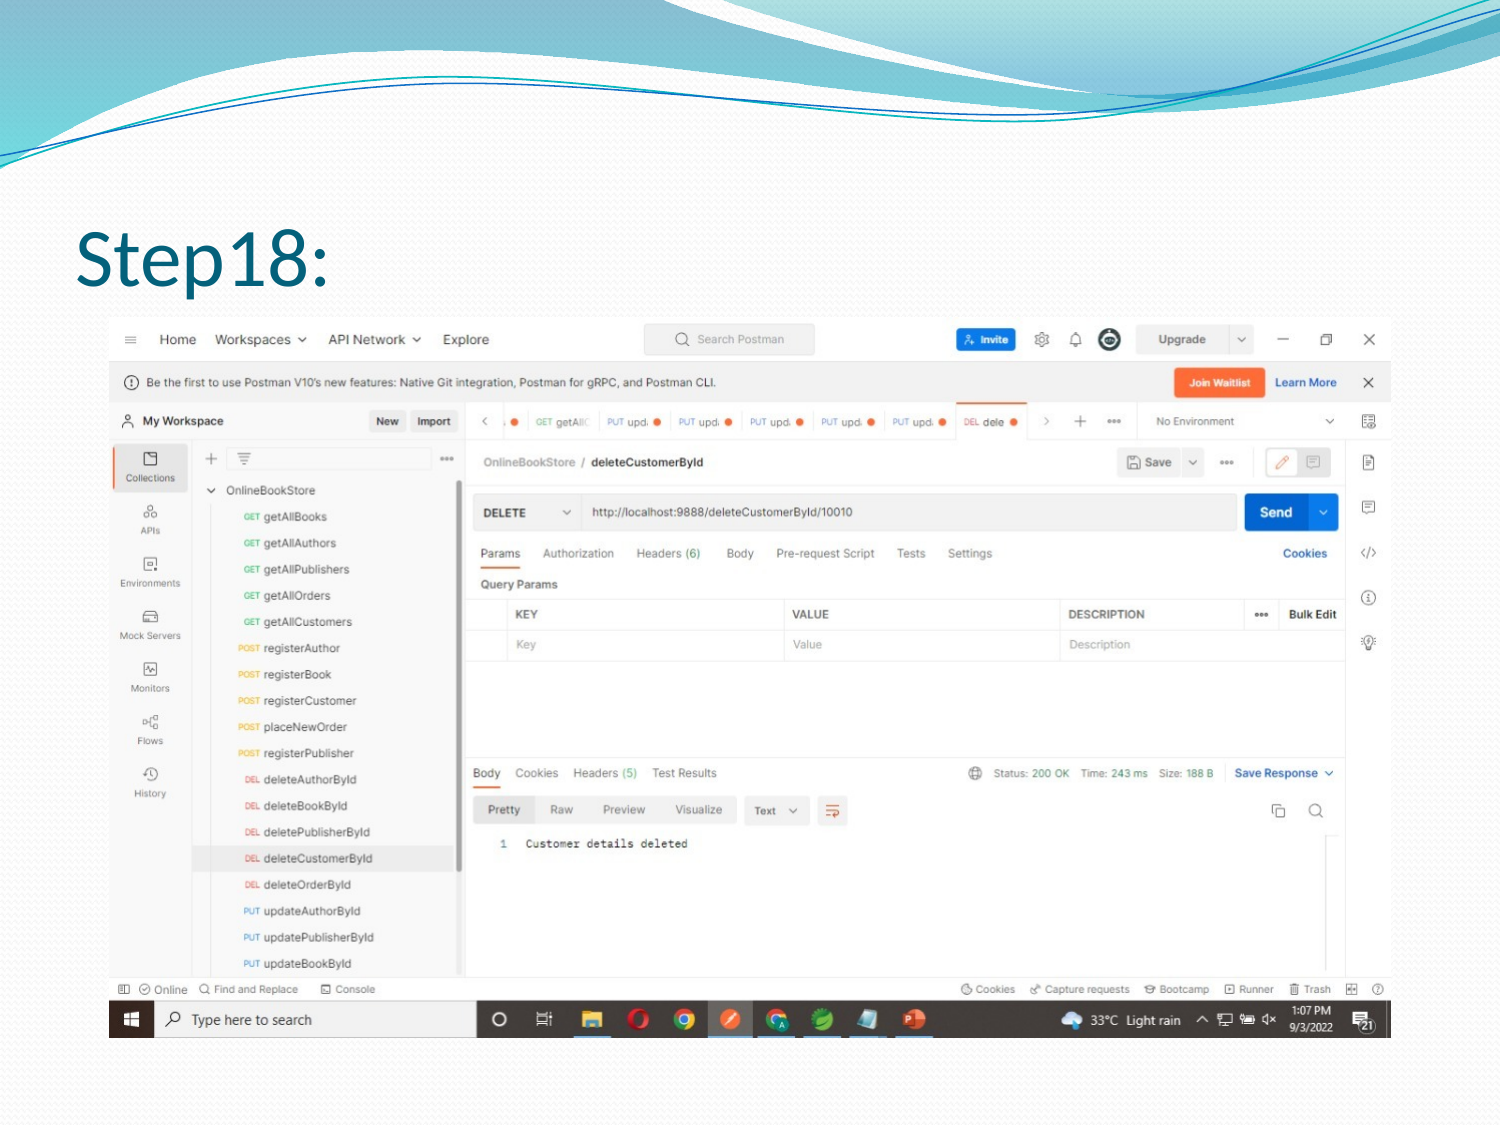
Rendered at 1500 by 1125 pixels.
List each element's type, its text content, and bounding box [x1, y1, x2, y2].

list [108, 317, 1392, 1038]
title Step18: [75, 115, 1425, 303]
